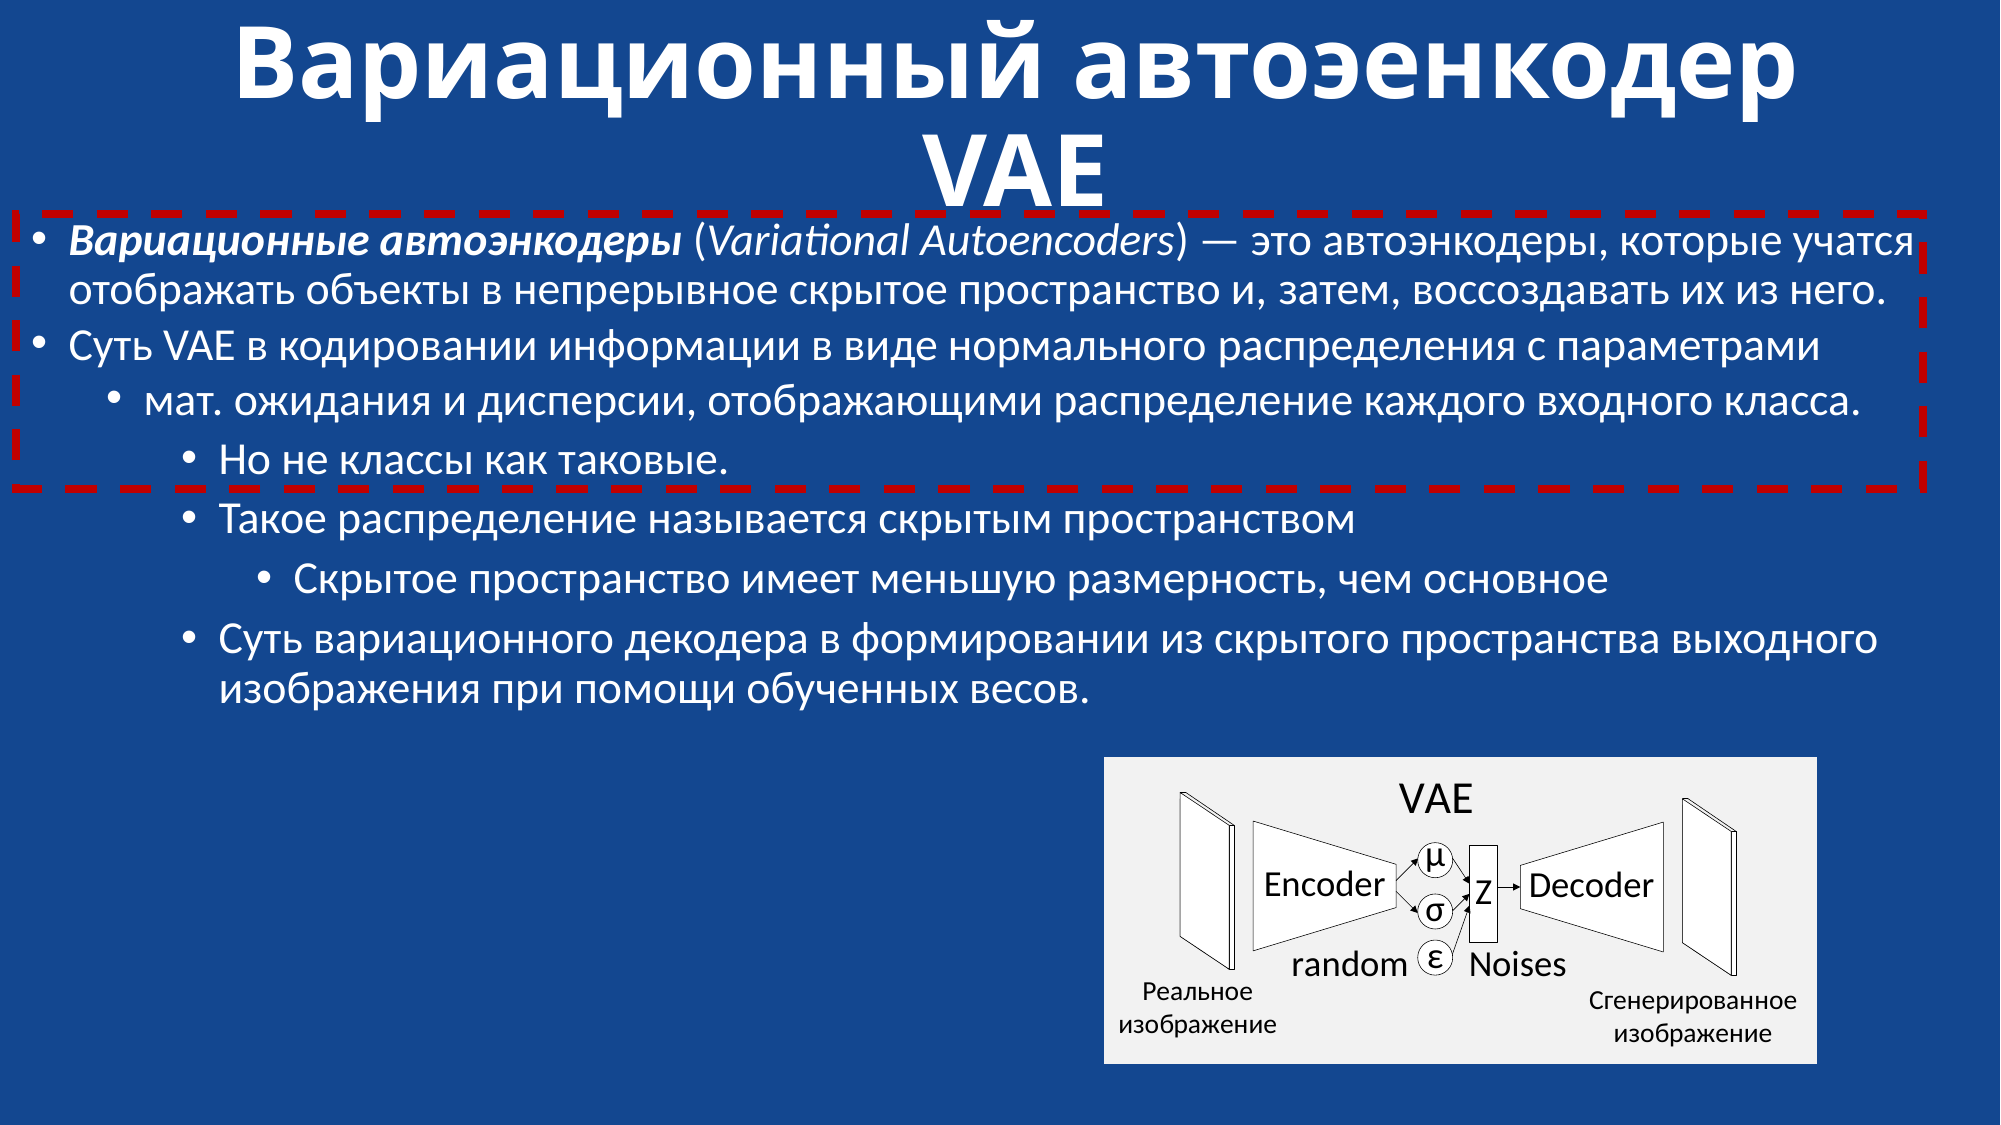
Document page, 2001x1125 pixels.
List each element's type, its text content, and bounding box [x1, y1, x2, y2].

title Вариационный автоэенкодер VAE [171, 45, 1860, 197]
list Вариационные автоэнкодеры (Variational Autoencoders) — это автоэнкодеры, которые учатся отображать объекты в непрерывное скрытое пространство и, затем, воссоздавать их из него. Суть VAE в кодировании информации в виде нормального распределения с параметрами мат. ожидания и дисперсии, отображающими распределение каждого входного класса. Но не классы как таковые. Такое распределение называется скрытым пространством Скрытое пространство имеет меньшую размерность, чем основное Суть вариационного декодера в формировании из скрытого пространства выходного изображения при помощи обученных весов. [16, 208, 1939, 1094]
picture [1103, 757, 1817, 1064]
text_box [15, 213, 1924, 490]
